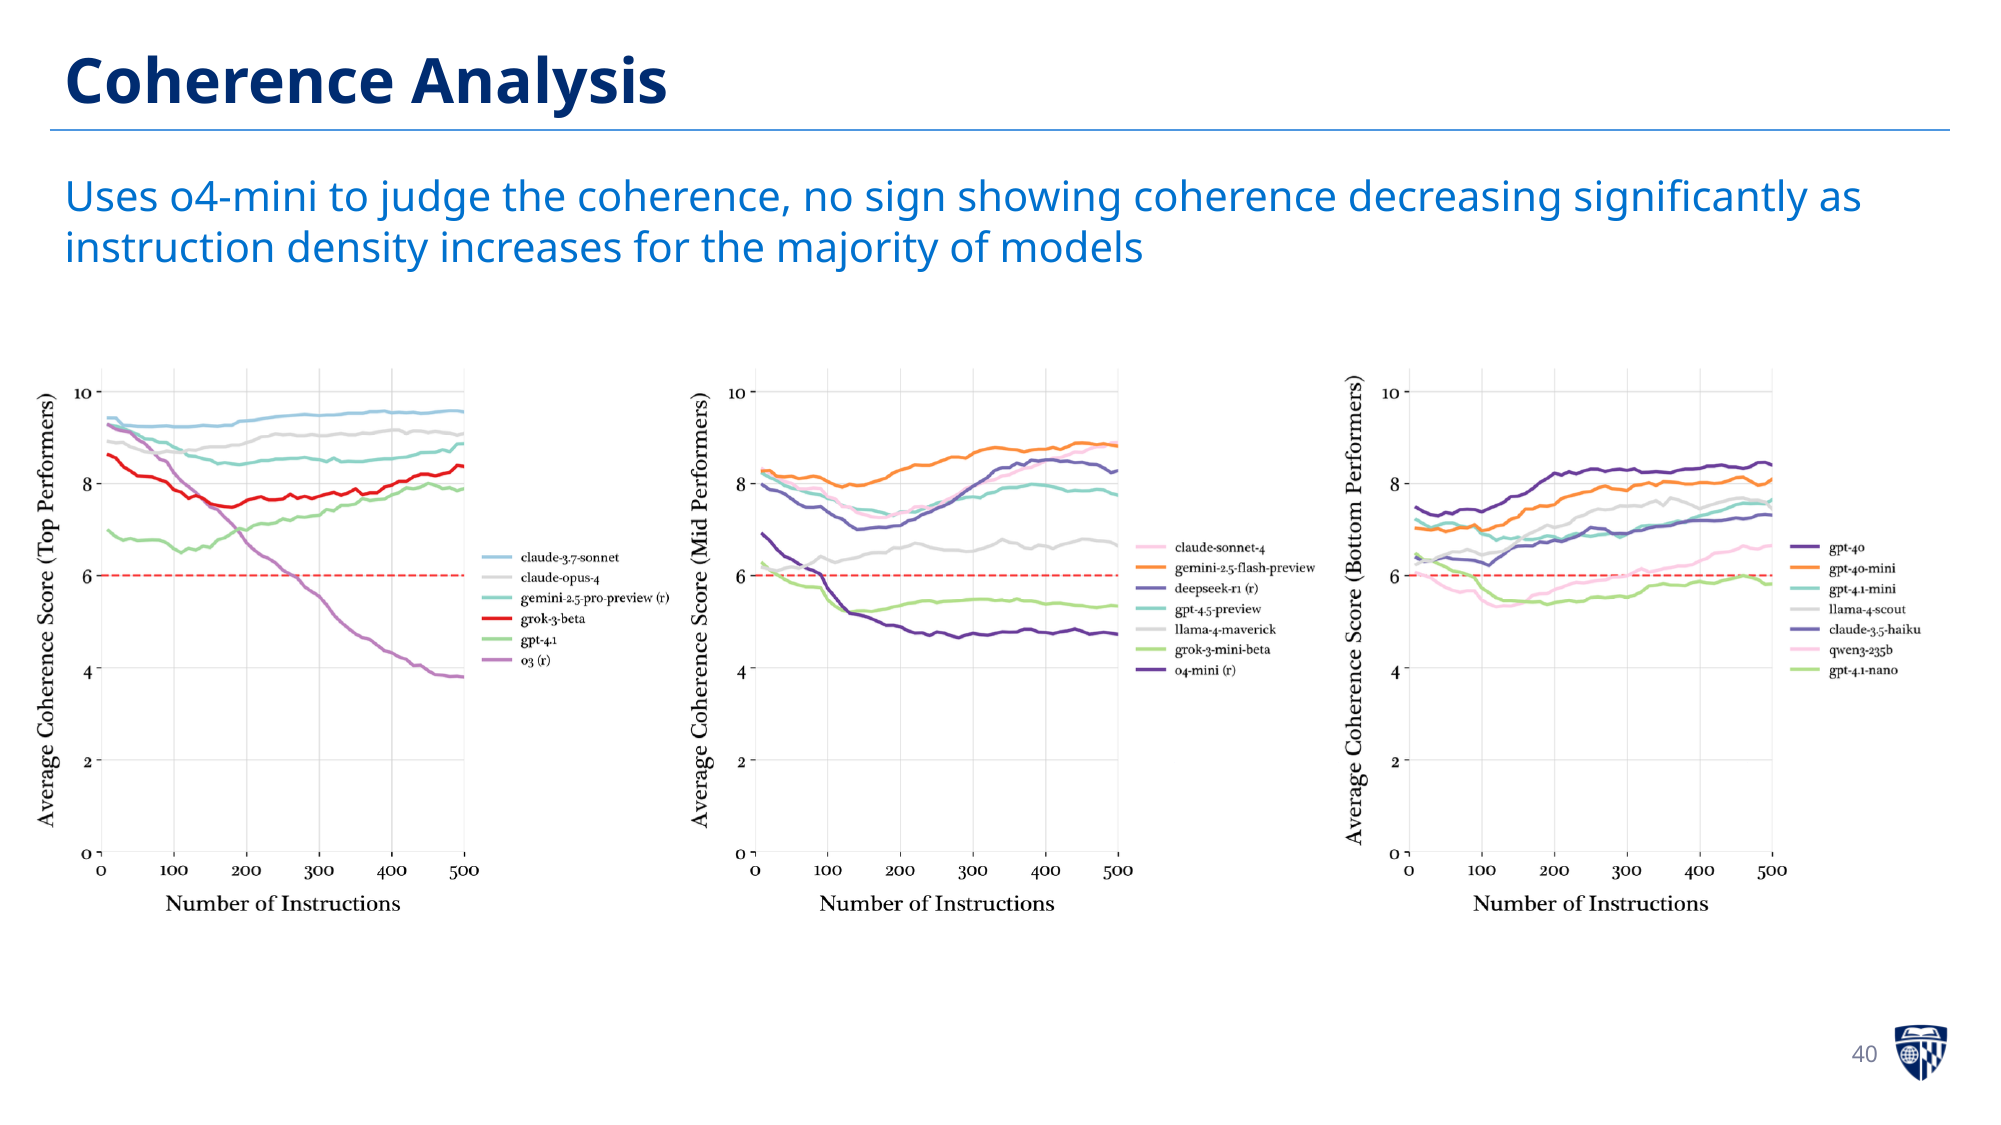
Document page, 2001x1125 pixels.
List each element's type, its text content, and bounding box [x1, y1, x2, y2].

picture [1892, 1022, 1951, 1085]
slide_number 40 [1676, 1025, 1879, 1085]
text_box Uses o4-mini to judge the coherence, no sign showing coherence decreasing significantly as instruction density increases for the majority of models [49, 162, 1951, 315]
title Coherence Analysis [49, 40, 1951, 127]
picture [0, 315, 1984, 951]
